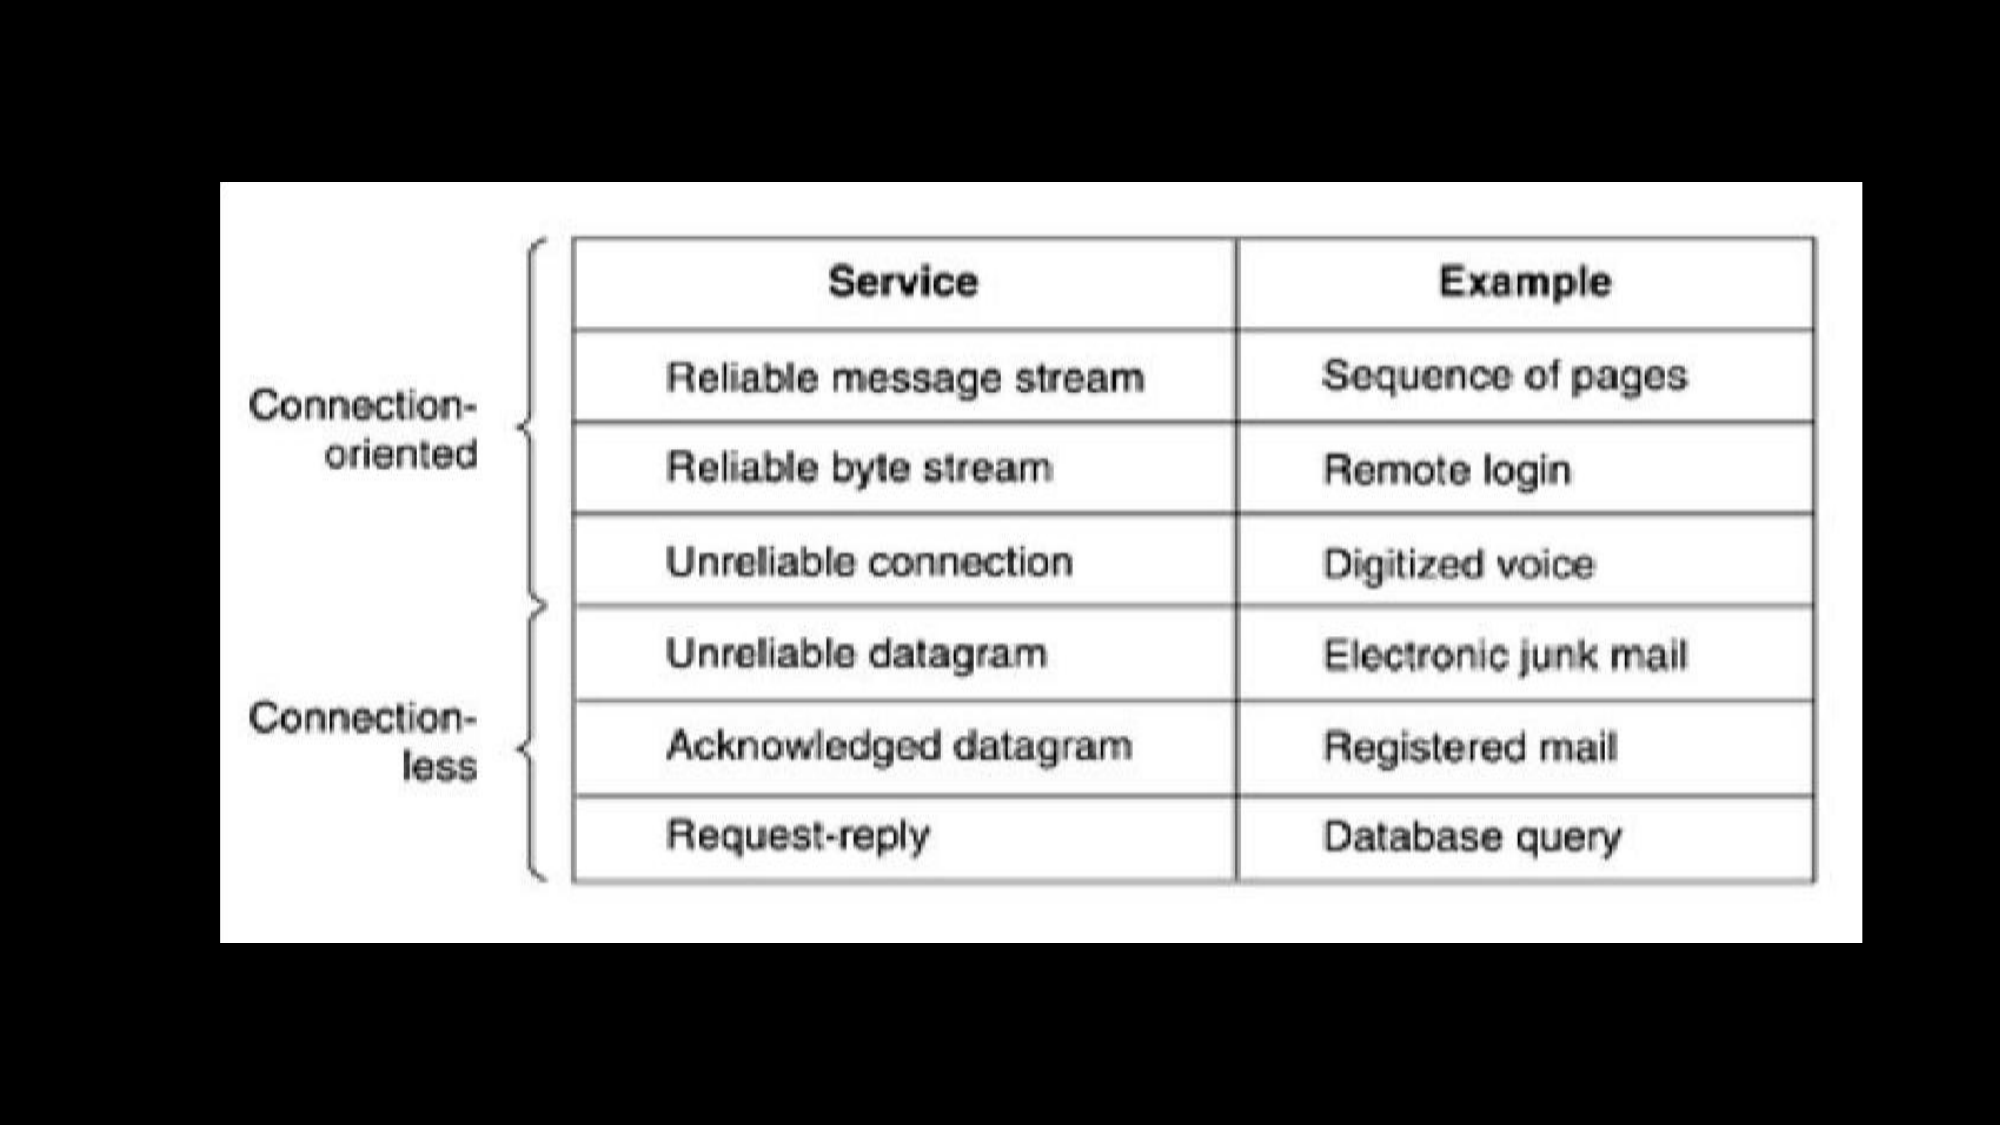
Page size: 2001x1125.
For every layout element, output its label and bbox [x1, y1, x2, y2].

list [218, 182, 1863, 943]
